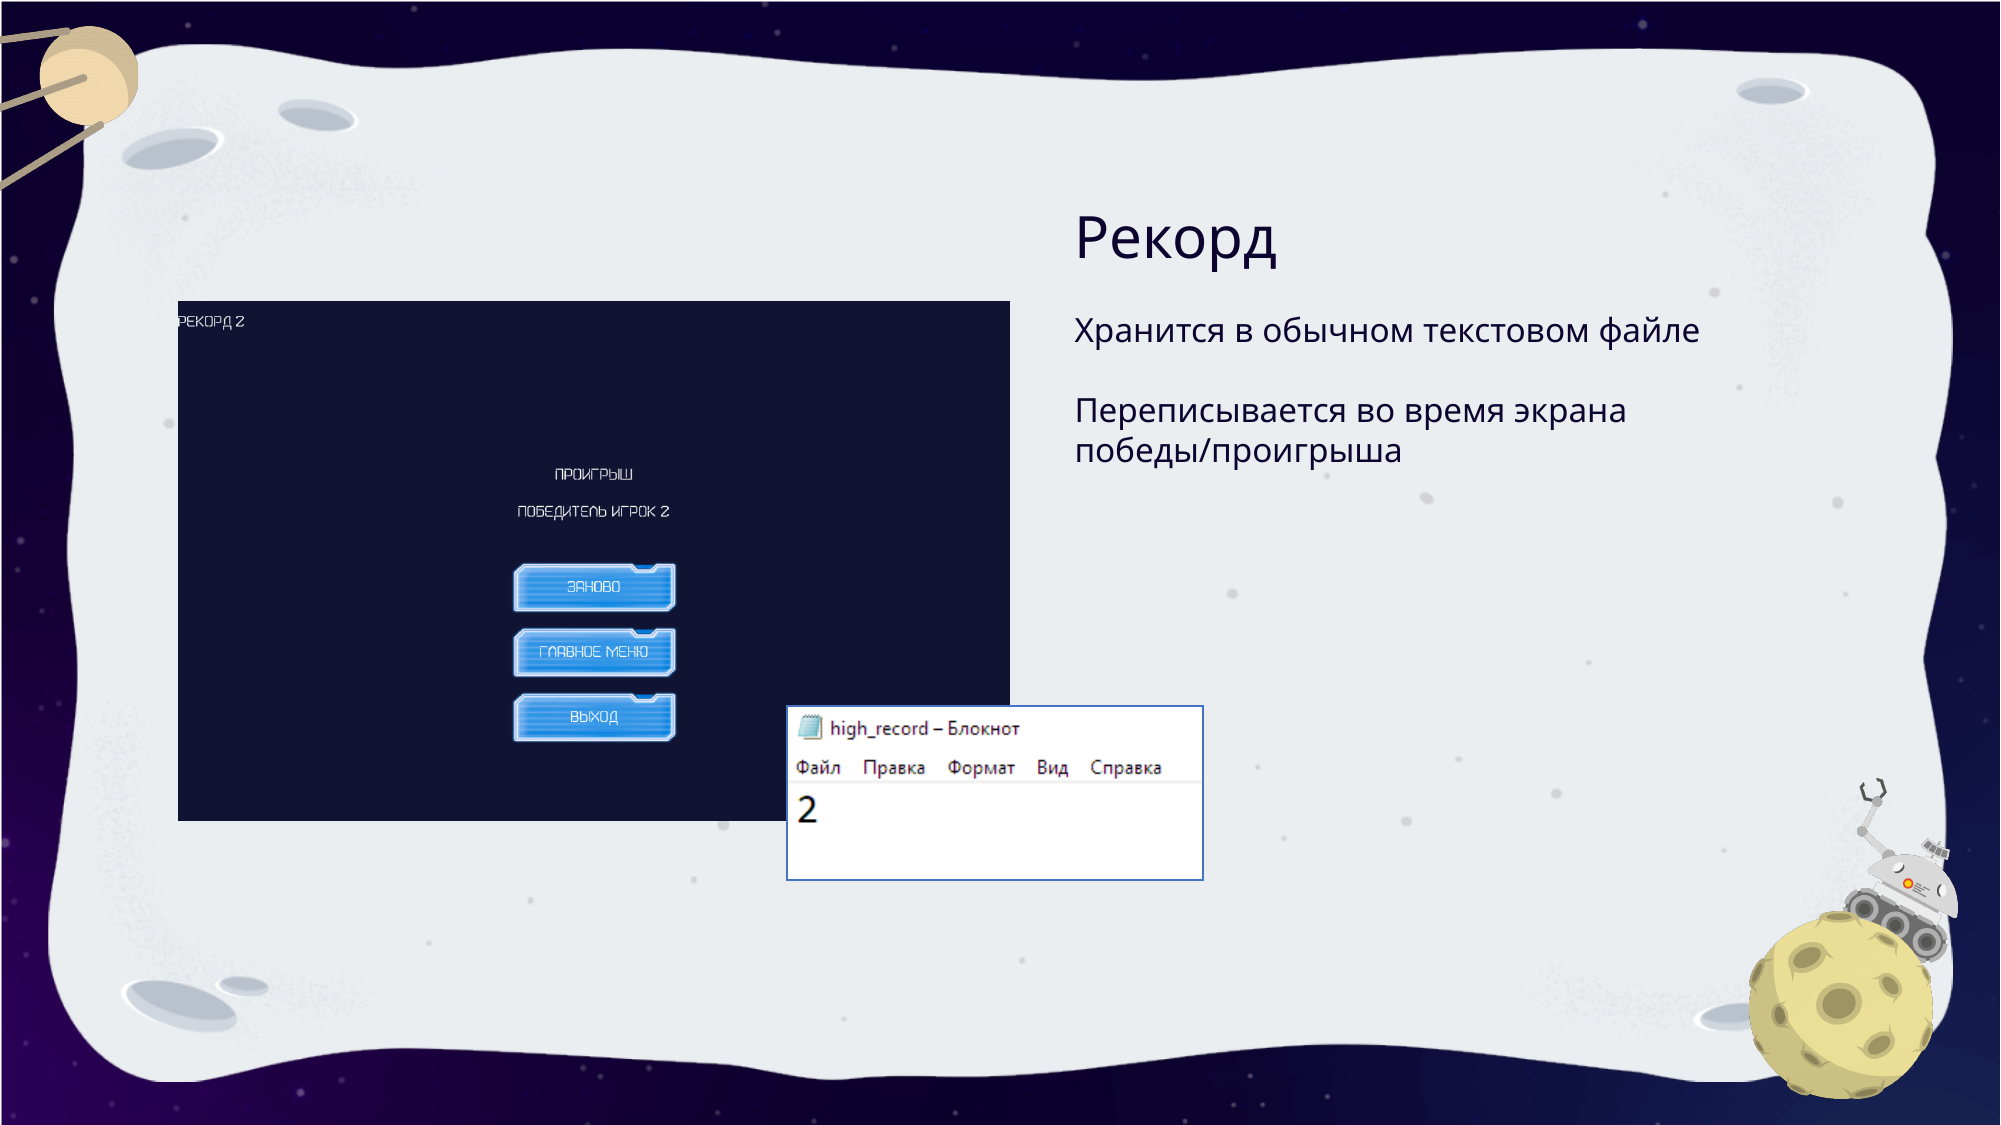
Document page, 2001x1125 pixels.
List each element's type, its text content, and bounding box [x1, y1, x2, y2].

text_box Рекорд [1059, 192, 1746, 278]
picture [0, 2, 2000, 1125]
text_box Хранится в обычном текстовом файле Переписывается во время экрана победы/проигрыша [1059, 301, 1744, 517]
